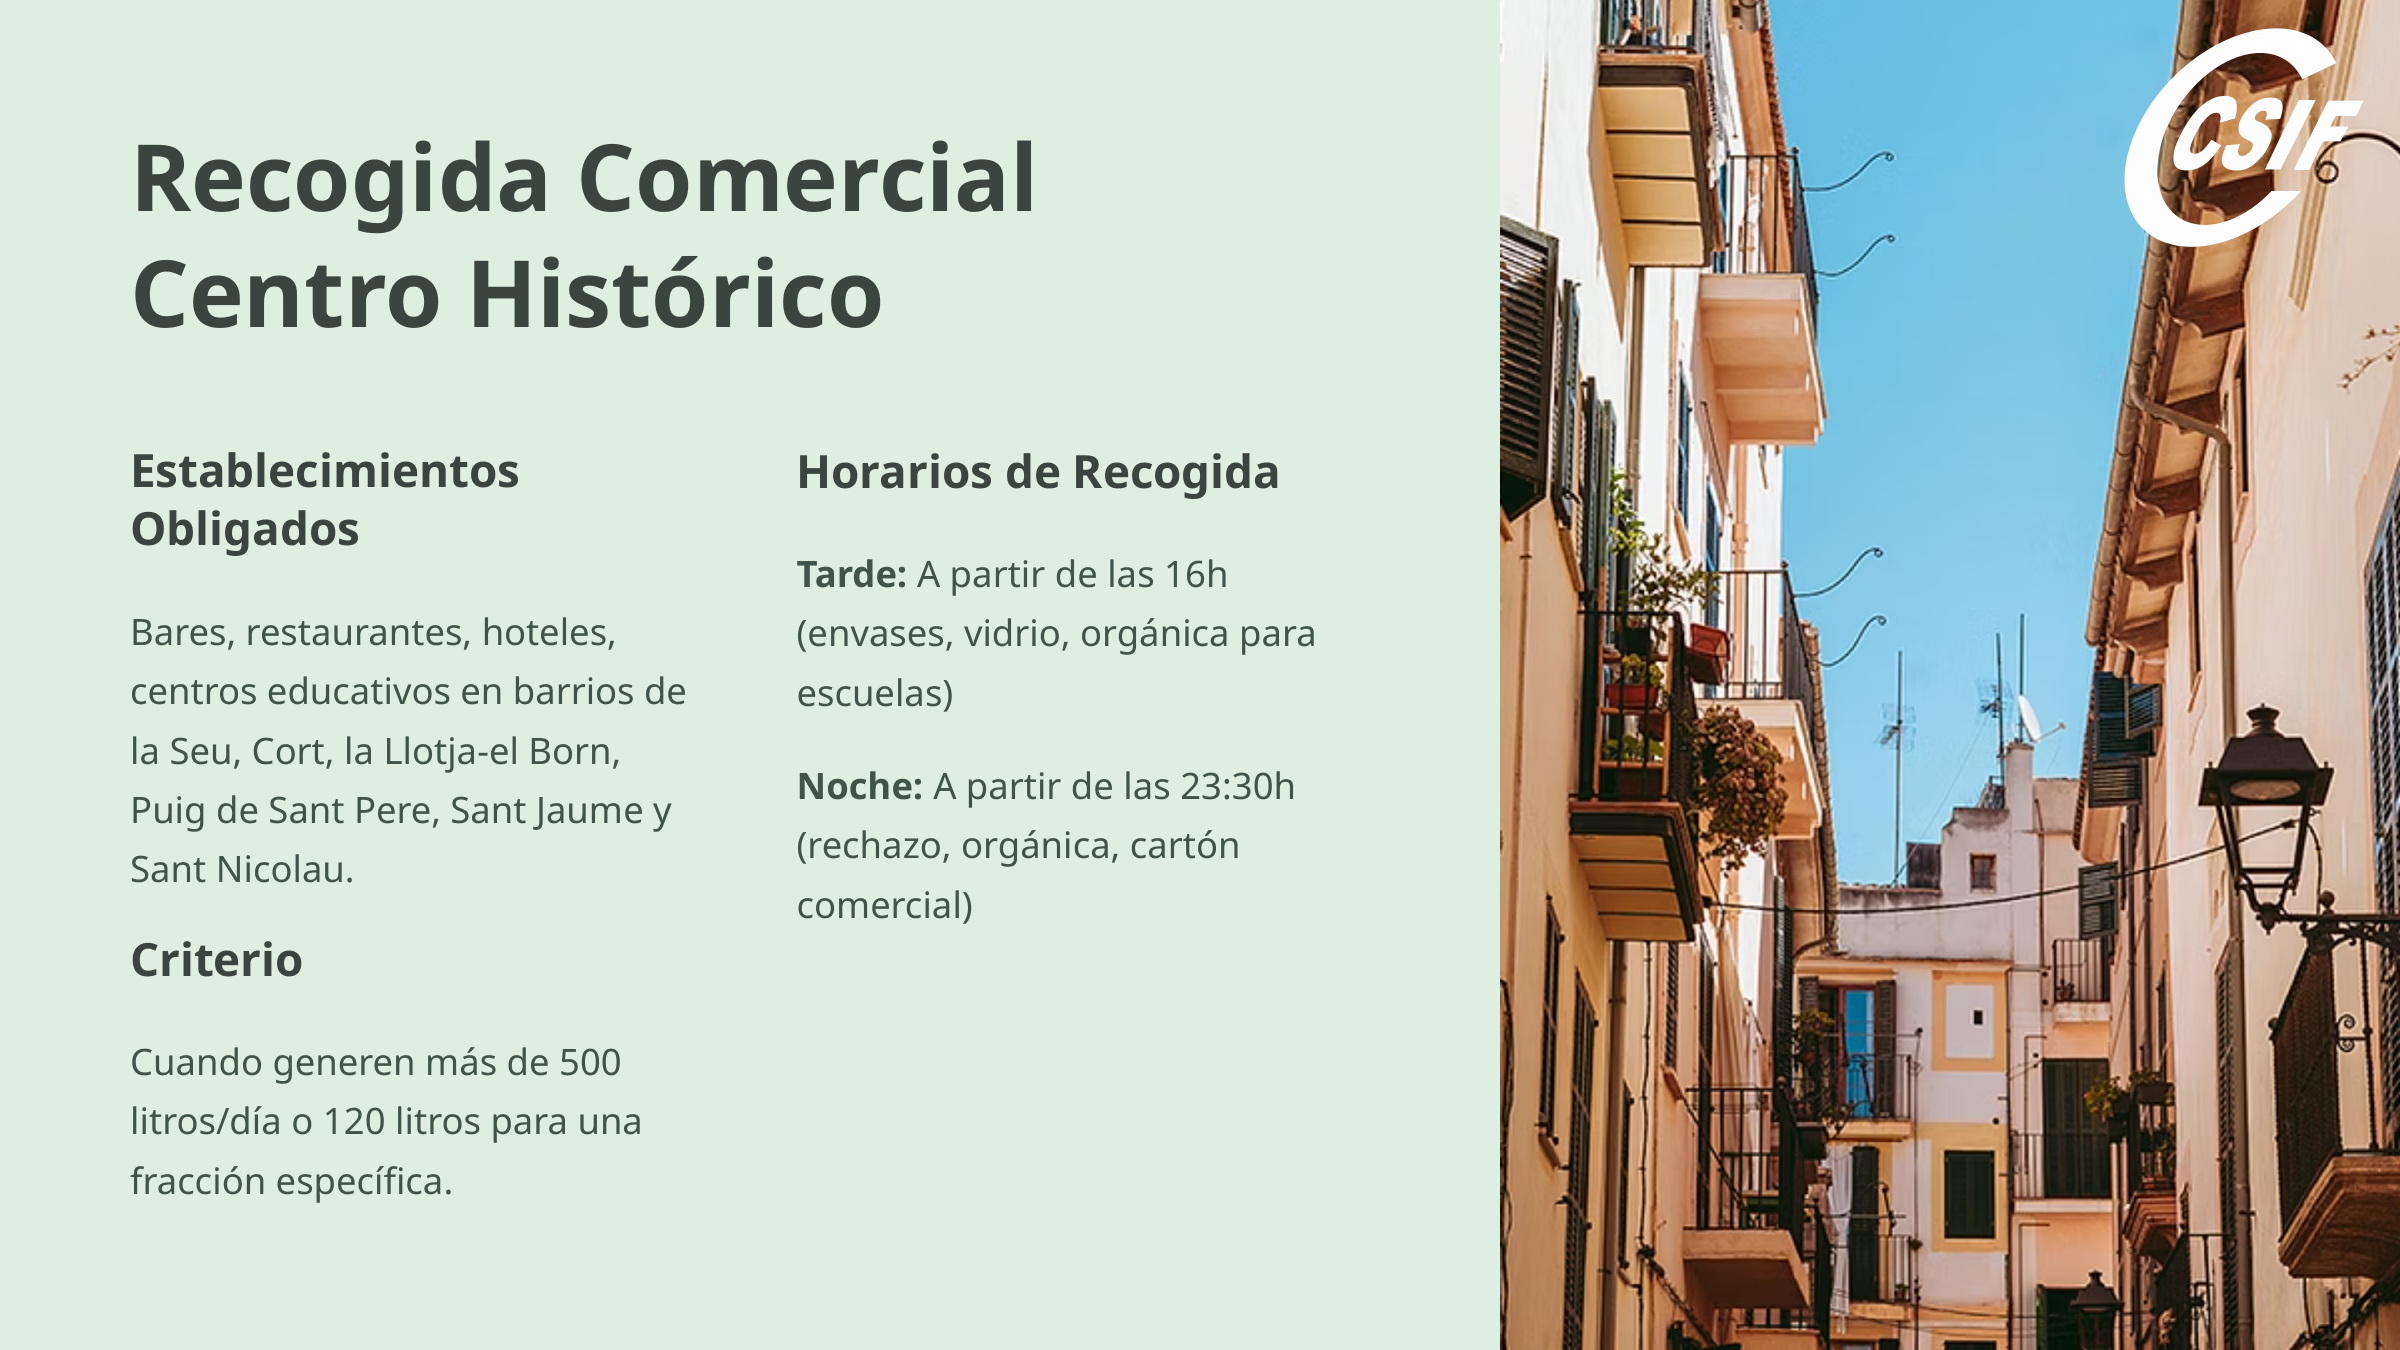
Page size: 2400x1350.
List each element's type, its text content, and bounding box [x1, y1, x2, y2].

text_box Horarios de Recogida [796, 439, 1305, 498]
text_box Establecimientos Obligados [130, 439, 705, 557]
text_box Criterio [130, 928, 596, 987]
text_box Recogida Comercial Centro Histórico [130, 114, 1370, 347]
text_box Cuando generen más de 500 litros/día o 120 litros para una fracción específica. [130, 1023, 705, 1203]
text_box Bares, restaurantes, hoteles, centros educativos en barrios de la Seu, Cort, la Llotja-el Born, Puig de Sant Pere, Sant Jaume y Sant Nicolau. [130, 593, 705, 891]
text_box Noche: A partir de las 23:30h (rechazo, orgánica, cartón comercial) [796, 747, 1371, 926]
text_box Tarde: A partir de las 16h (envases, vidrio, orgánica para escuelas) [796, 535, 1371, 714]
picture [1499, 0, 2400, 1350]
